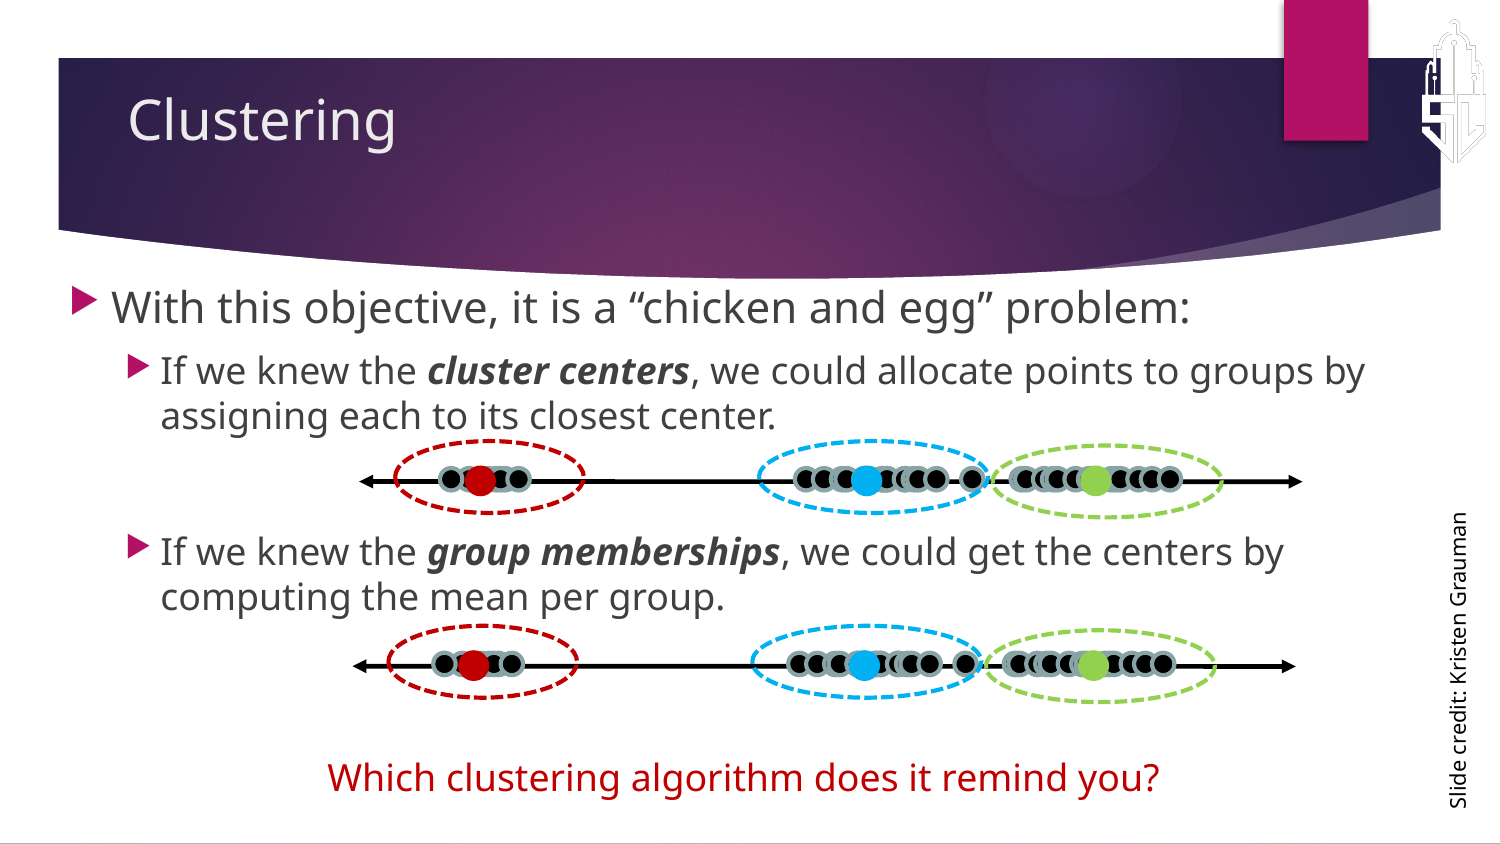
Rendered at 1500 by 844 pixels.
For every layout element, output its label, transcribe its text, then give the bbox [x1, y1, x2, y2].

text_box Which clustering algorithm does it remind you? [312, 746, 1200, 807]
title Clustering [112, 47, 1125, 189]
text_box Slide credit: Kristen Grauman [1436, 496, 1478, 824]
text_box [352, 625, 1296, 703]
picture [1422, 19, 1486, 163]
list With this objective, it is a “chicken and egg” problem: If we knew the cluster centers, we could allocate points to groups by assigning each to its closest center. If we knew the group memberships, we could get the centers by computing the mean per group. [53, 271, 1438, 747]
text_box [358, 440, 1303, 518]
